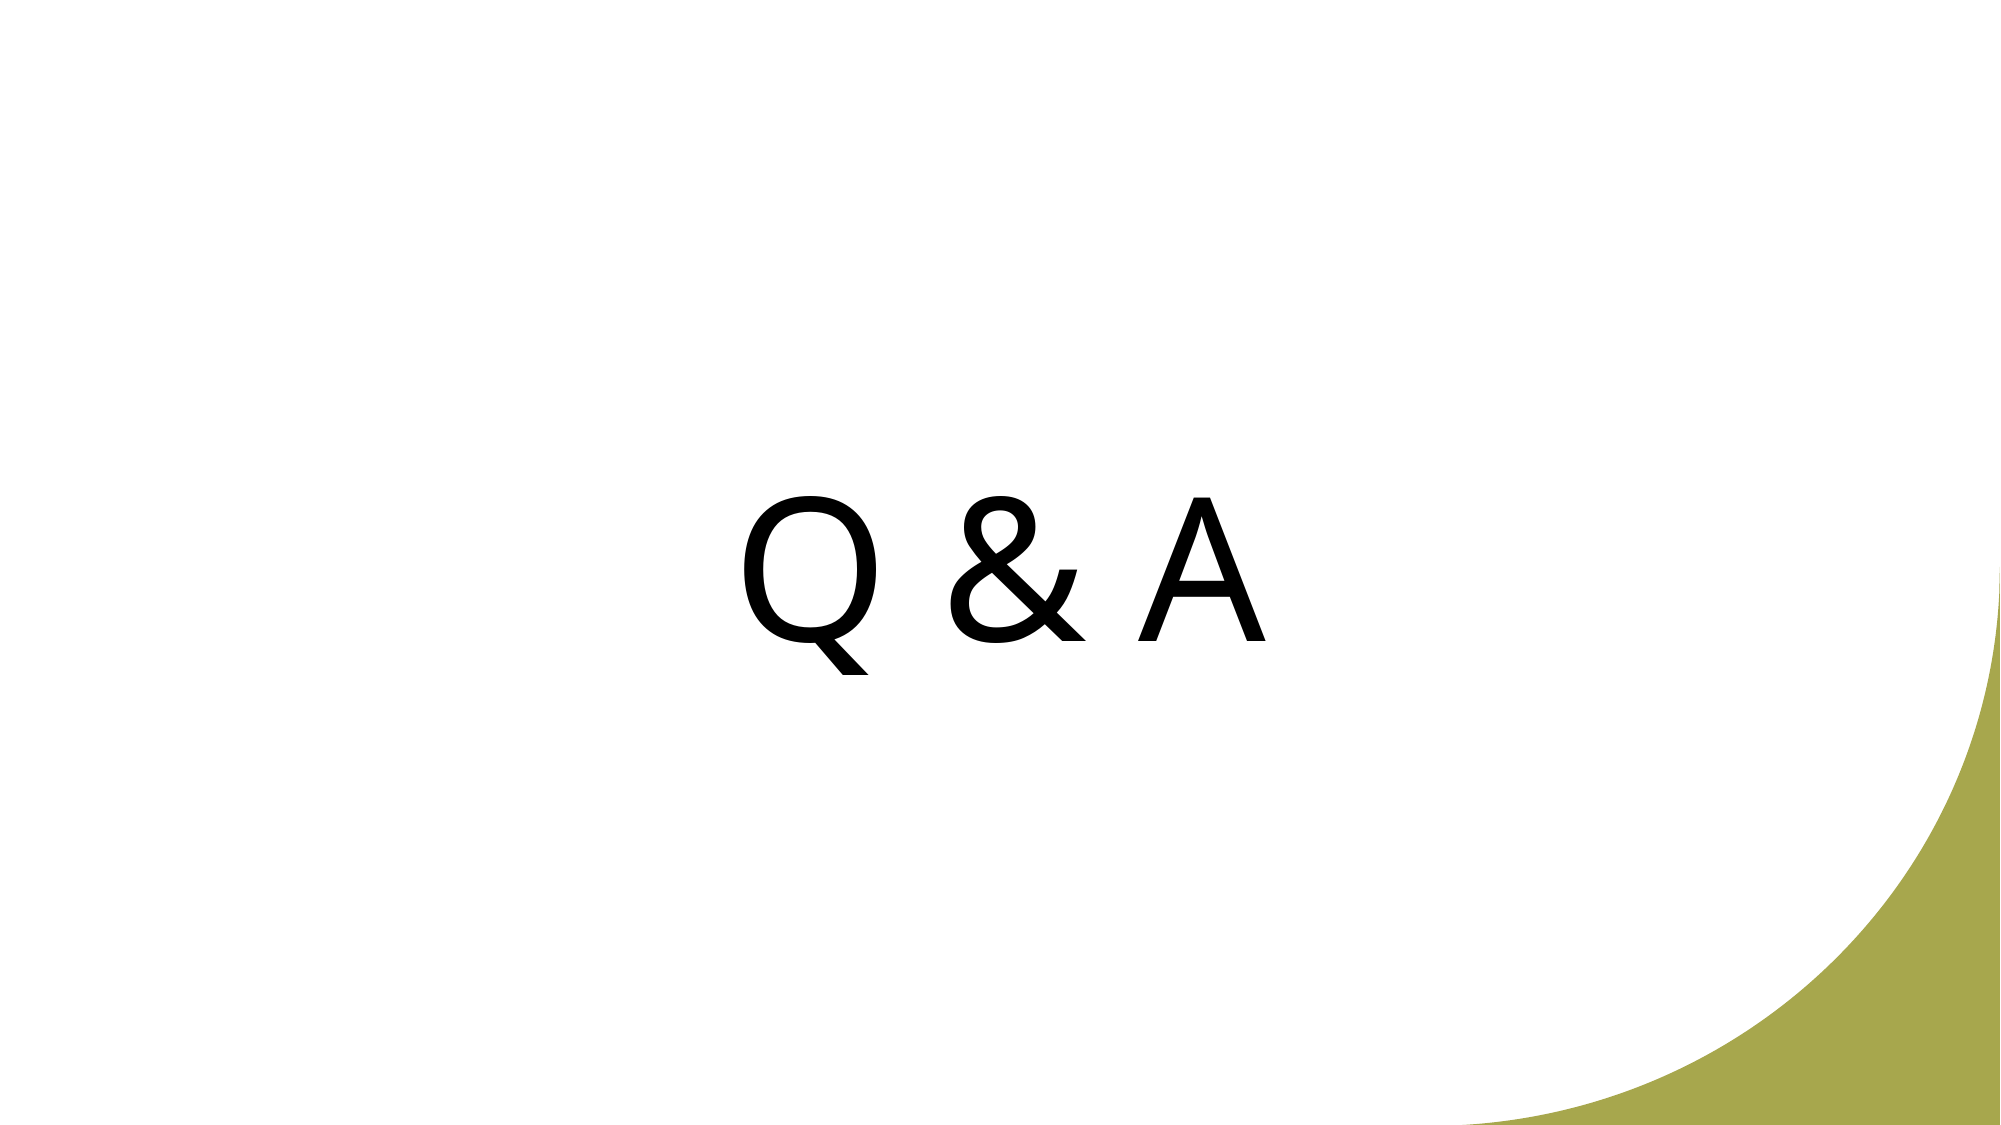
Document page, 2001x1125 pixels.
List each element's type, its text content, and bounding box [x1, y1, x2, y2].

text_box Q & A [517, 433, 1483, 689]
